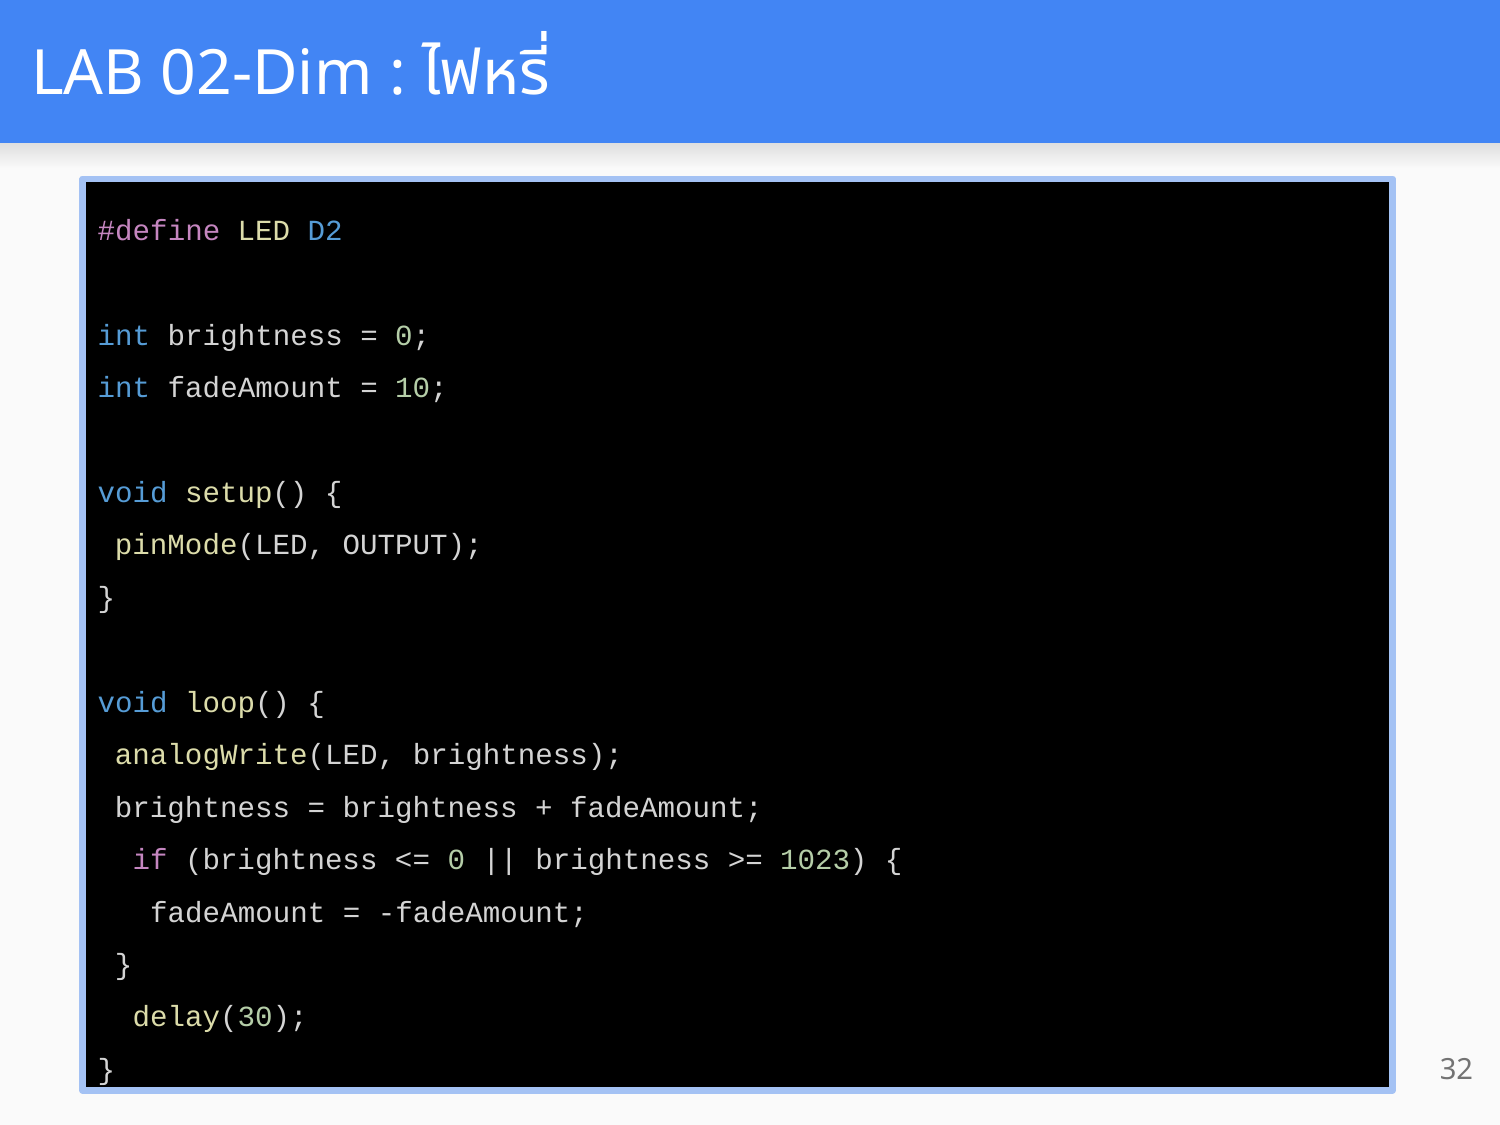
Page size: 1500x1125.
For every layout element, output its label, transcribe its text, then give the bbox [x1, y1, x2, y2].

title LAB 02-Dim : ไฟหรี่ [16, 3, 1464, 136]
slide_number 32 [1398, 1027, 1489, 1114]
text_box #define LED D2 int brightness = 0; int fadeAmount = 10; void setup() { pinMode(LED, OUTPUT); } void loop() { analogWrite(LED, brightness); brightness = brightness + fadeAmount; if (brightness <= 0 || brightness >= 1023) { fadeAmount = -fadeAmount; } delay(30); } [82, 178, 1393, 1091]
